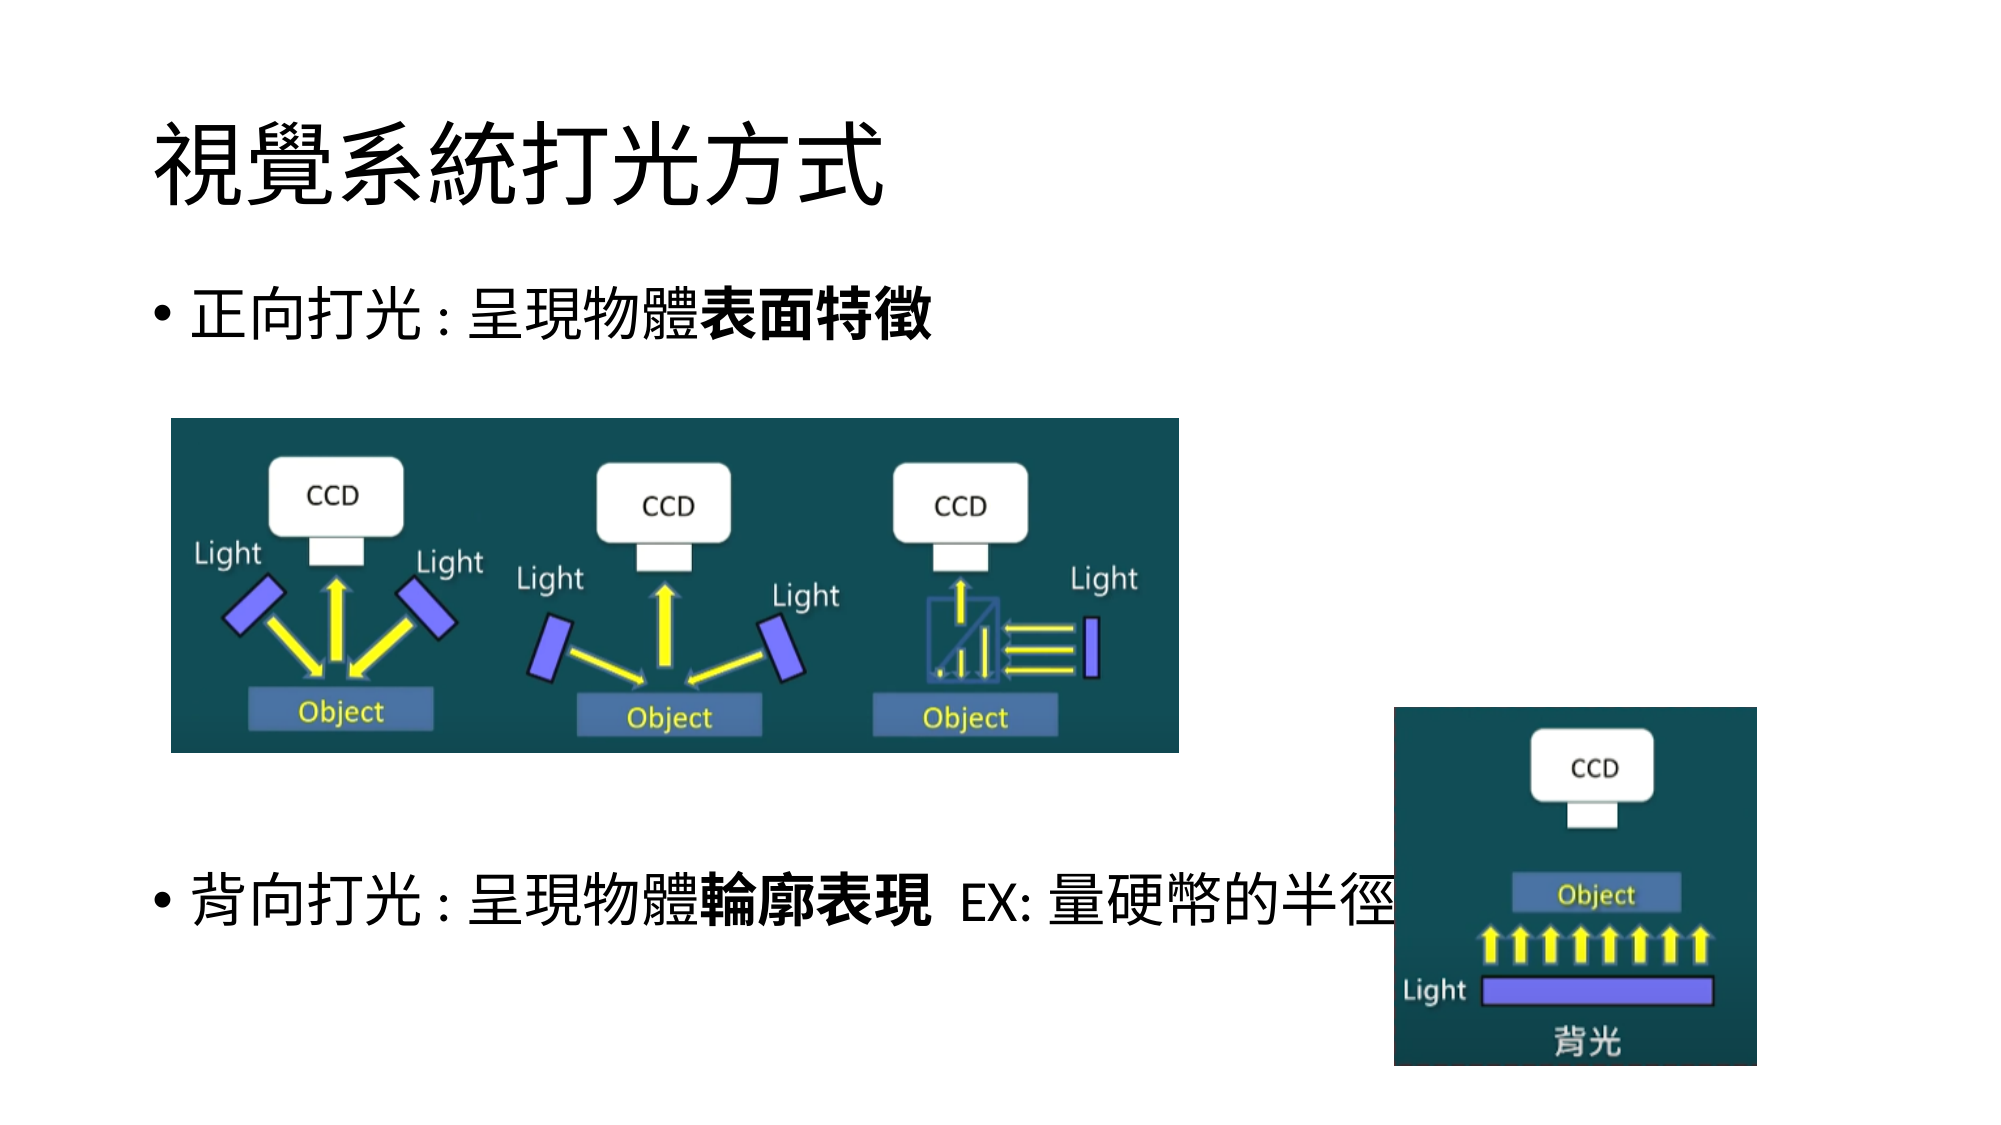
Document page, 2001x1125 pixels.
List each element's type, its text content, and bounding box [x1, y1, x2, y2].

list 正向打光:呈現物體表面特徵 背向打光:呈現物體輪廓表現 EX:量硬幣的半徑 [137, 277, 1863, 1062]
title 視覺系統打光方式 [137, 59, 1863, 277]
picture [170, 418, 1179, 753]
picture [1394, 707, 1757, 1066]
